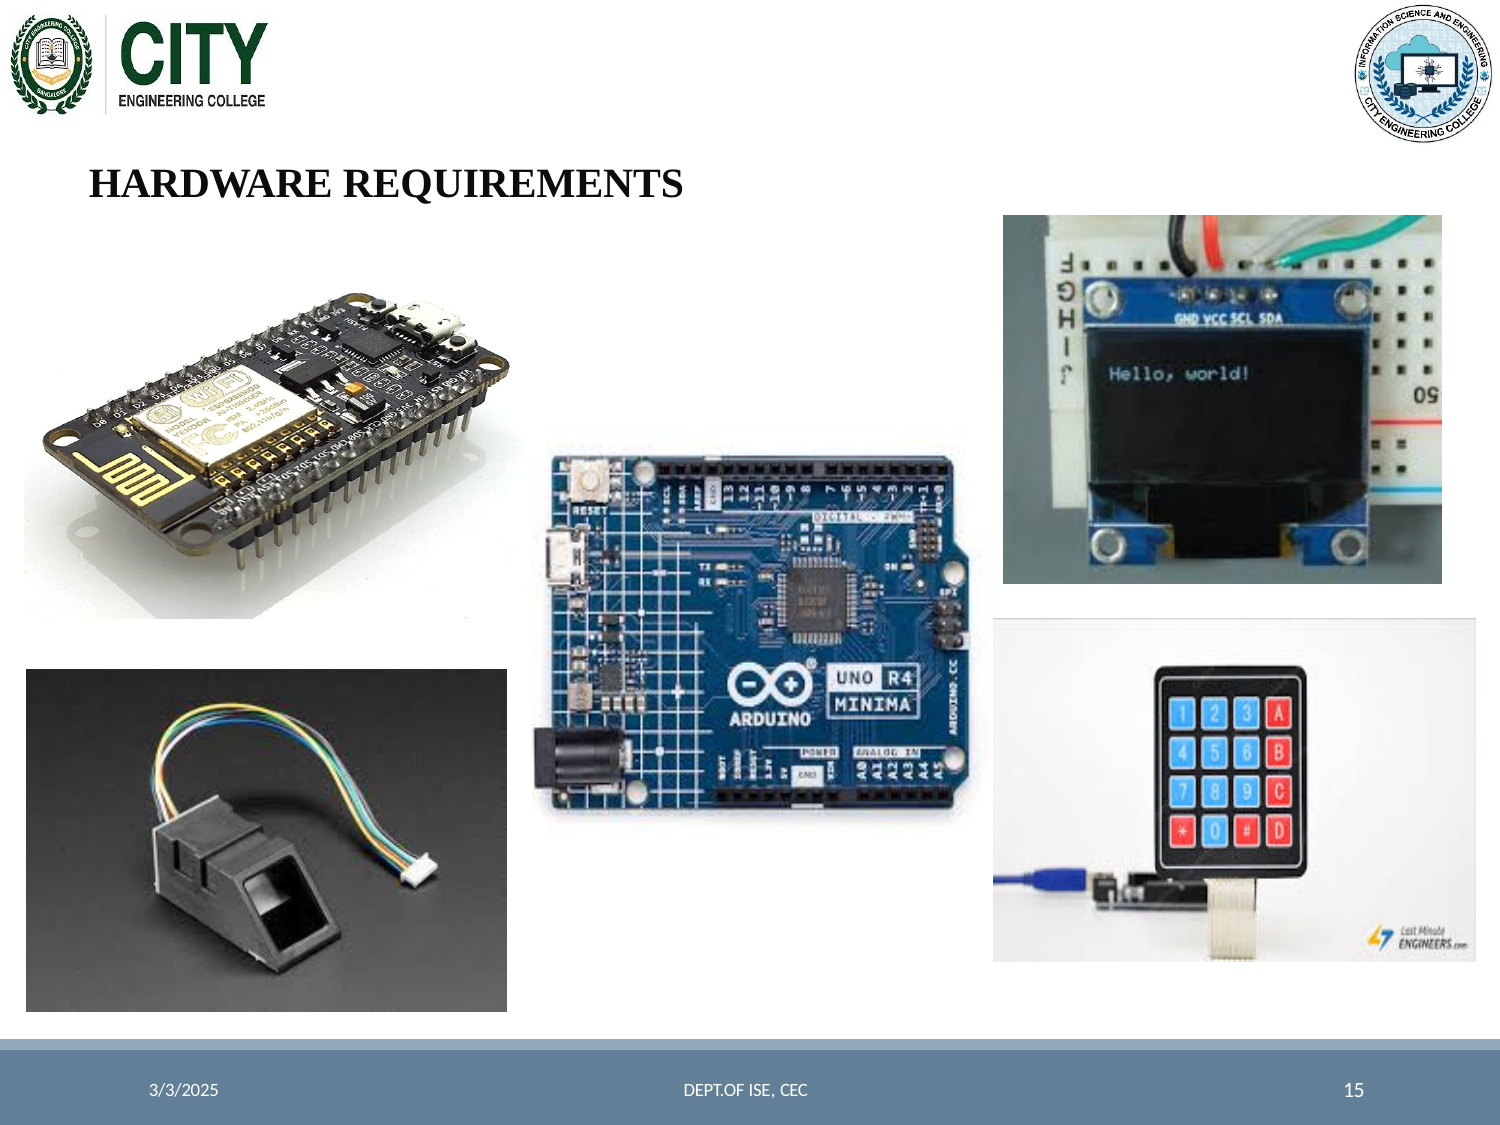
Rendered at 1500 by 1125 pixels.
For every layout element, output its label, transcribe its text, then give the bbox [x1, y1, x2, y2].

picture [1003, 215, 1442, 585]
picture [5, 11, 276, 124]
text_box HARDWARE REQUIREMENTS [86, 154, 692, 207]
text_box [0, 1038, 1500, 1125]
picture [24, 220, 1477, 1013]
picture [1352, 1, 1495, 145]
